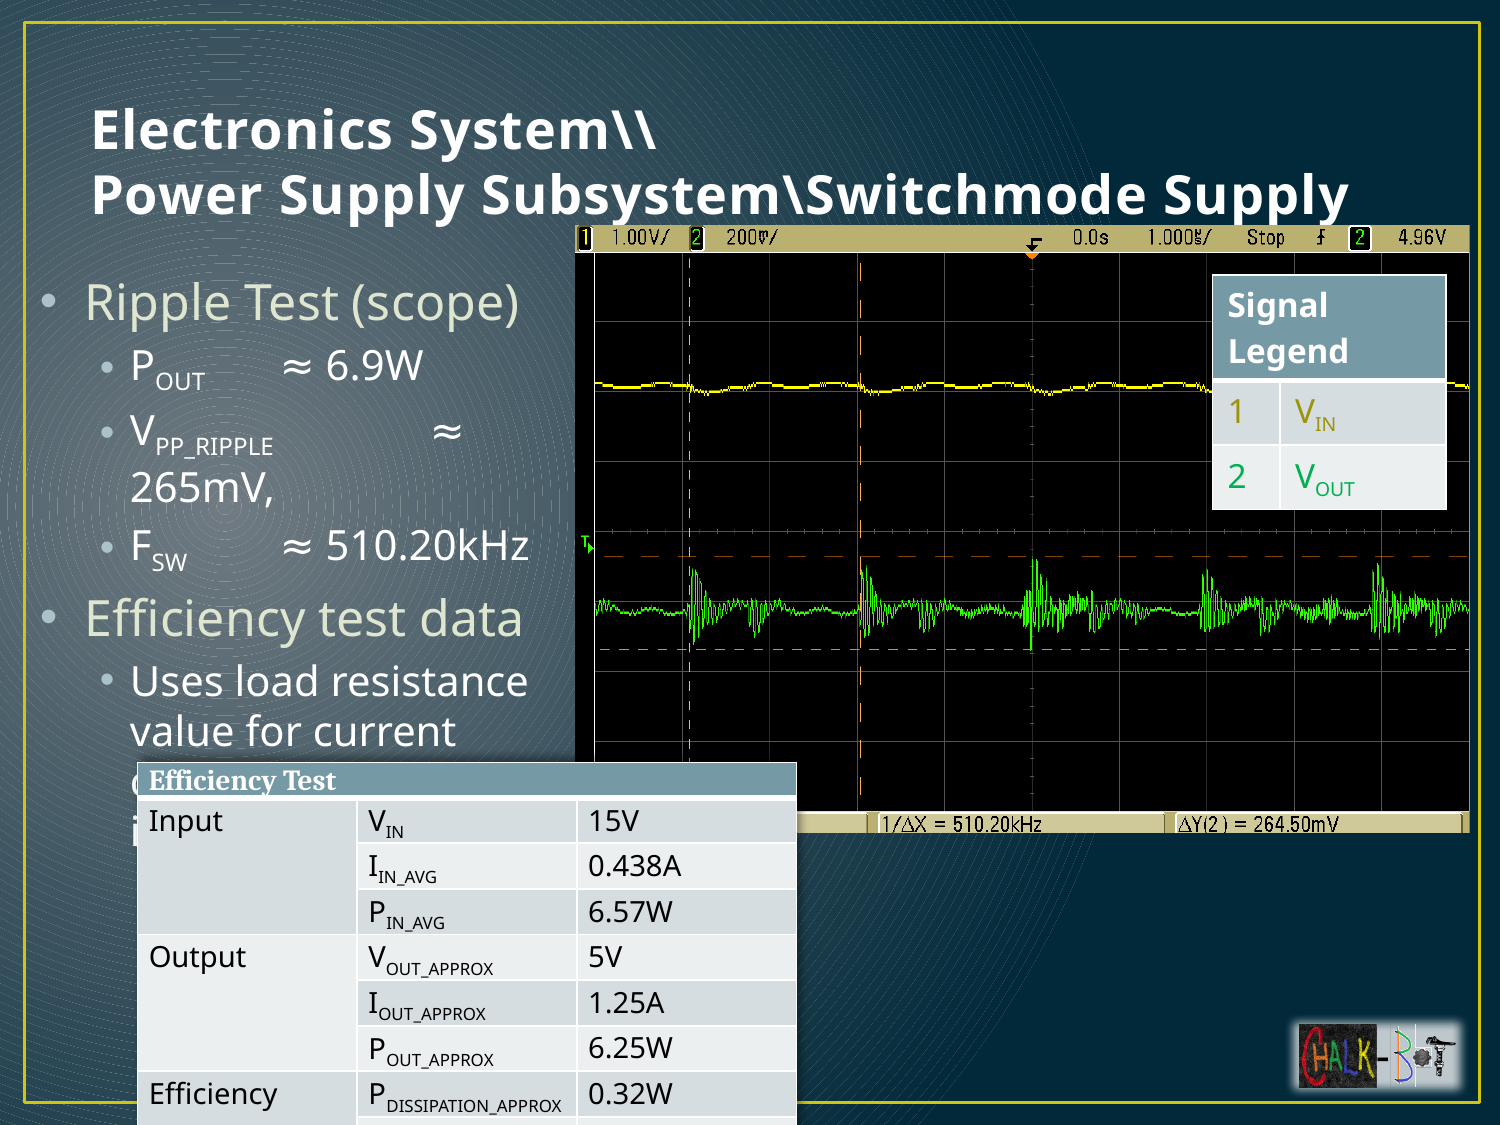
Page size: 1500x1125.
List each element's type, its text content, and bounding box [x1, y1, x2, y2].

table_cell %EFFICIENCY [358, 1118, 576, 1125]
table_cell VIN [358, 801, 571, 842]
table_cell Efficiency [138, 1072, 356, 1125]
table_cell 6.57W [578, 890, 796, 934]
picture [1299, 1024, 1456, 1088]
table_cell 6.25W [578, 1027, 796, 1070]
picture [1054, 839, 1064, 848]
table_cell 0.438A [578, 845, 796, 888]
table_cell Input [138, 801, 356, 934]
list Ripple Test (scope) POUT ≈ 6.9W VPP_RIPPLE ≈ 265mV, FSW ≈ 510.20kHz Efficiency test data Uses load resistance value for current calculation, possible inaccuracy. [24, 262, 567, 1025]
table_cell IIN_AVG [358, 844, 576, 888]
table_cell Output [138, 935, 356, 1070]
table_header Efficiency Test [138, 763, 567, 795]
table_cell PDISSIPATION_APPROX [358, 1072, 576, 1116]
table_cell VOUT_APPROX [358, 935, 576, 979]
table_cell 1.25A [578, 981, 796, 1025]
table_cell POUT_APPROX [358, 1027, 576, 1070]
title Electronics System\\ Power Supply Subsystem\Switchmode Supply [75, 45, 1425, 233]
table_cell 5V [578, 935, 796, 979]
table_cell 0.32W [578, 1072, 796, 1116]
table_cell IOUT_APPROX [358, 981, 576, 1025]
table_cell PIN_AVG [358, 890, 576, 934]
table_cell 95% [578, 1118, 796, 1125]
picture [574, 224, 1469, 834]
